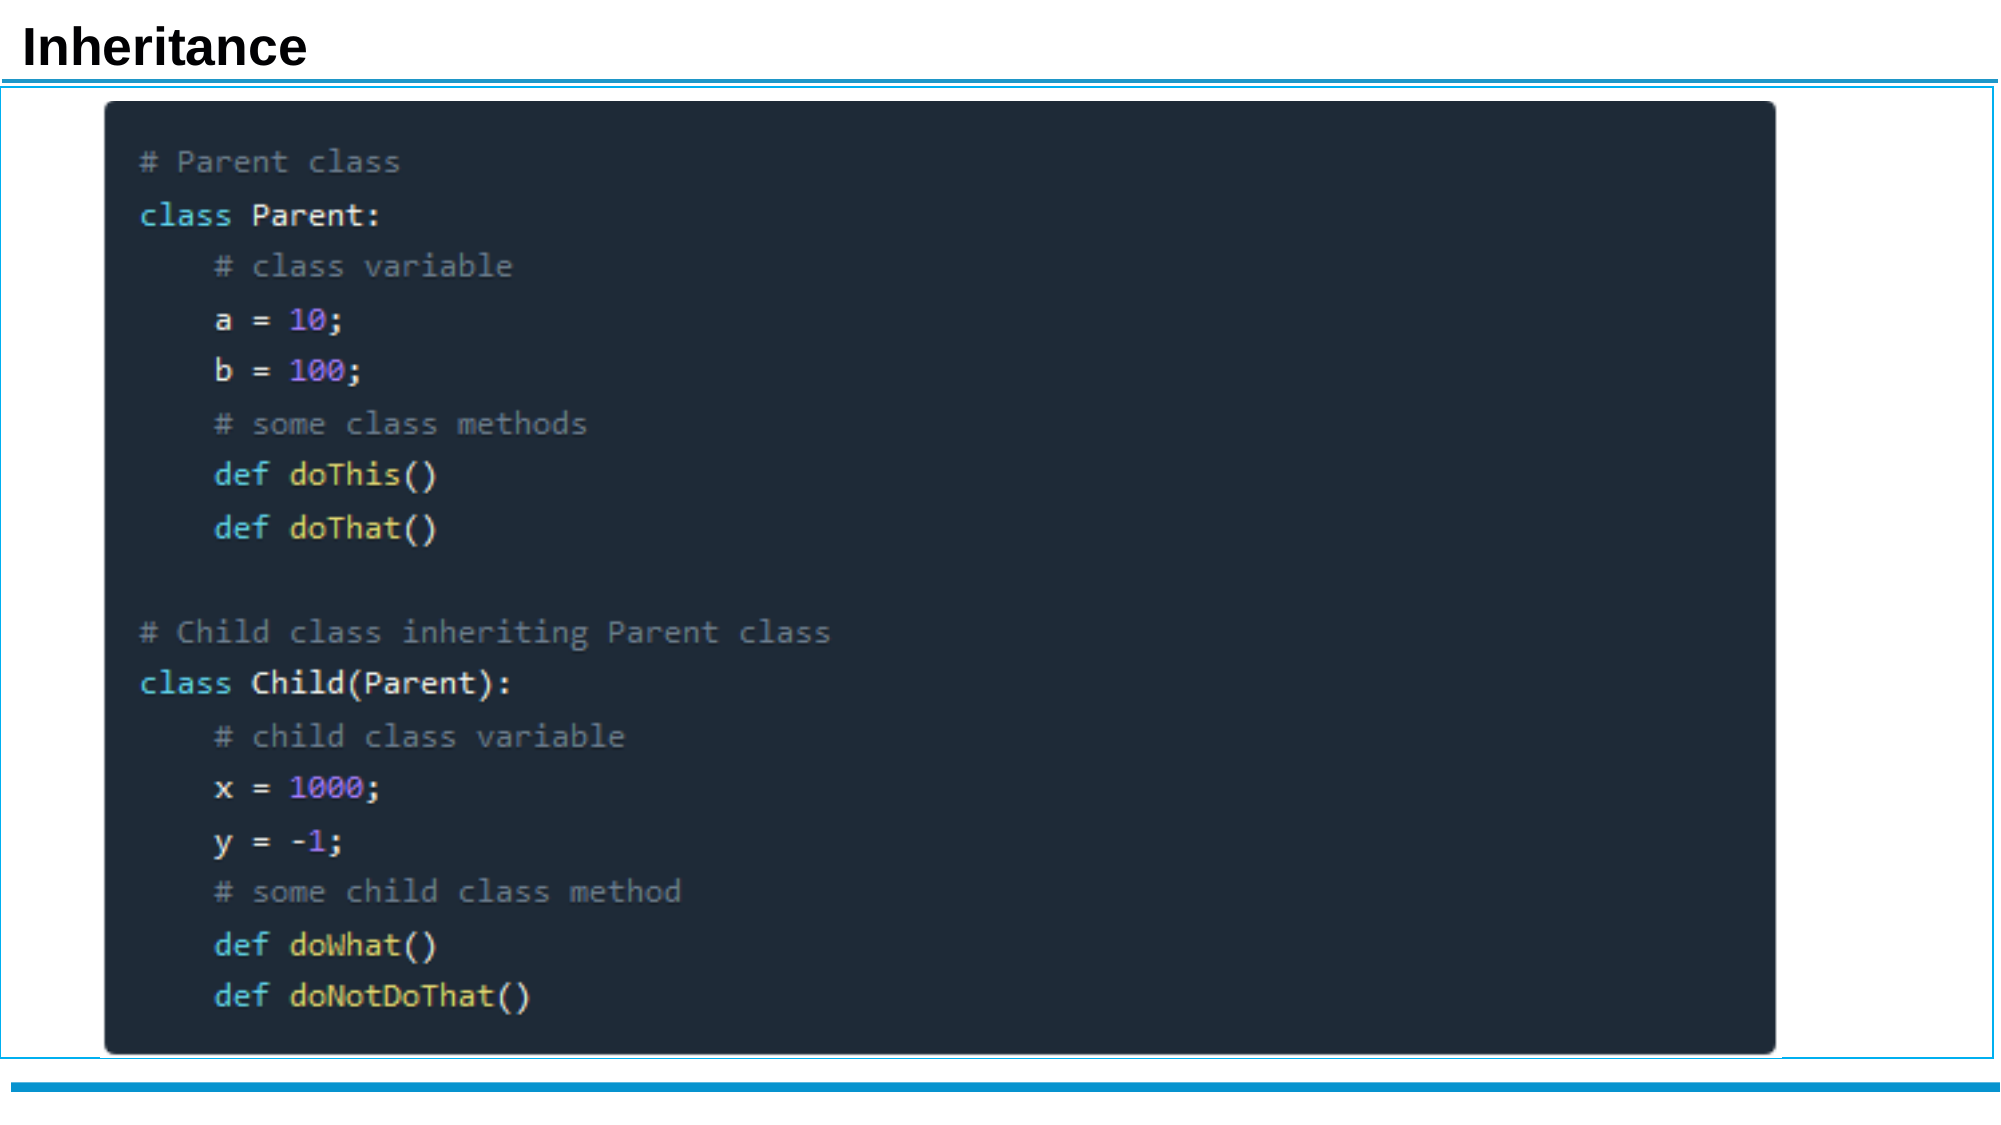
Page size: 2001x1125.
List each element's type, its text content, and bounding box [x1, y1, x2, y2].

text_box [11, 1082, 2000, 1092]
text_box Inheritance [20, 11, 1361, 76]
picture [100, 100, 1782, 1057]
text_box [0, 86, 1994, 1058]
